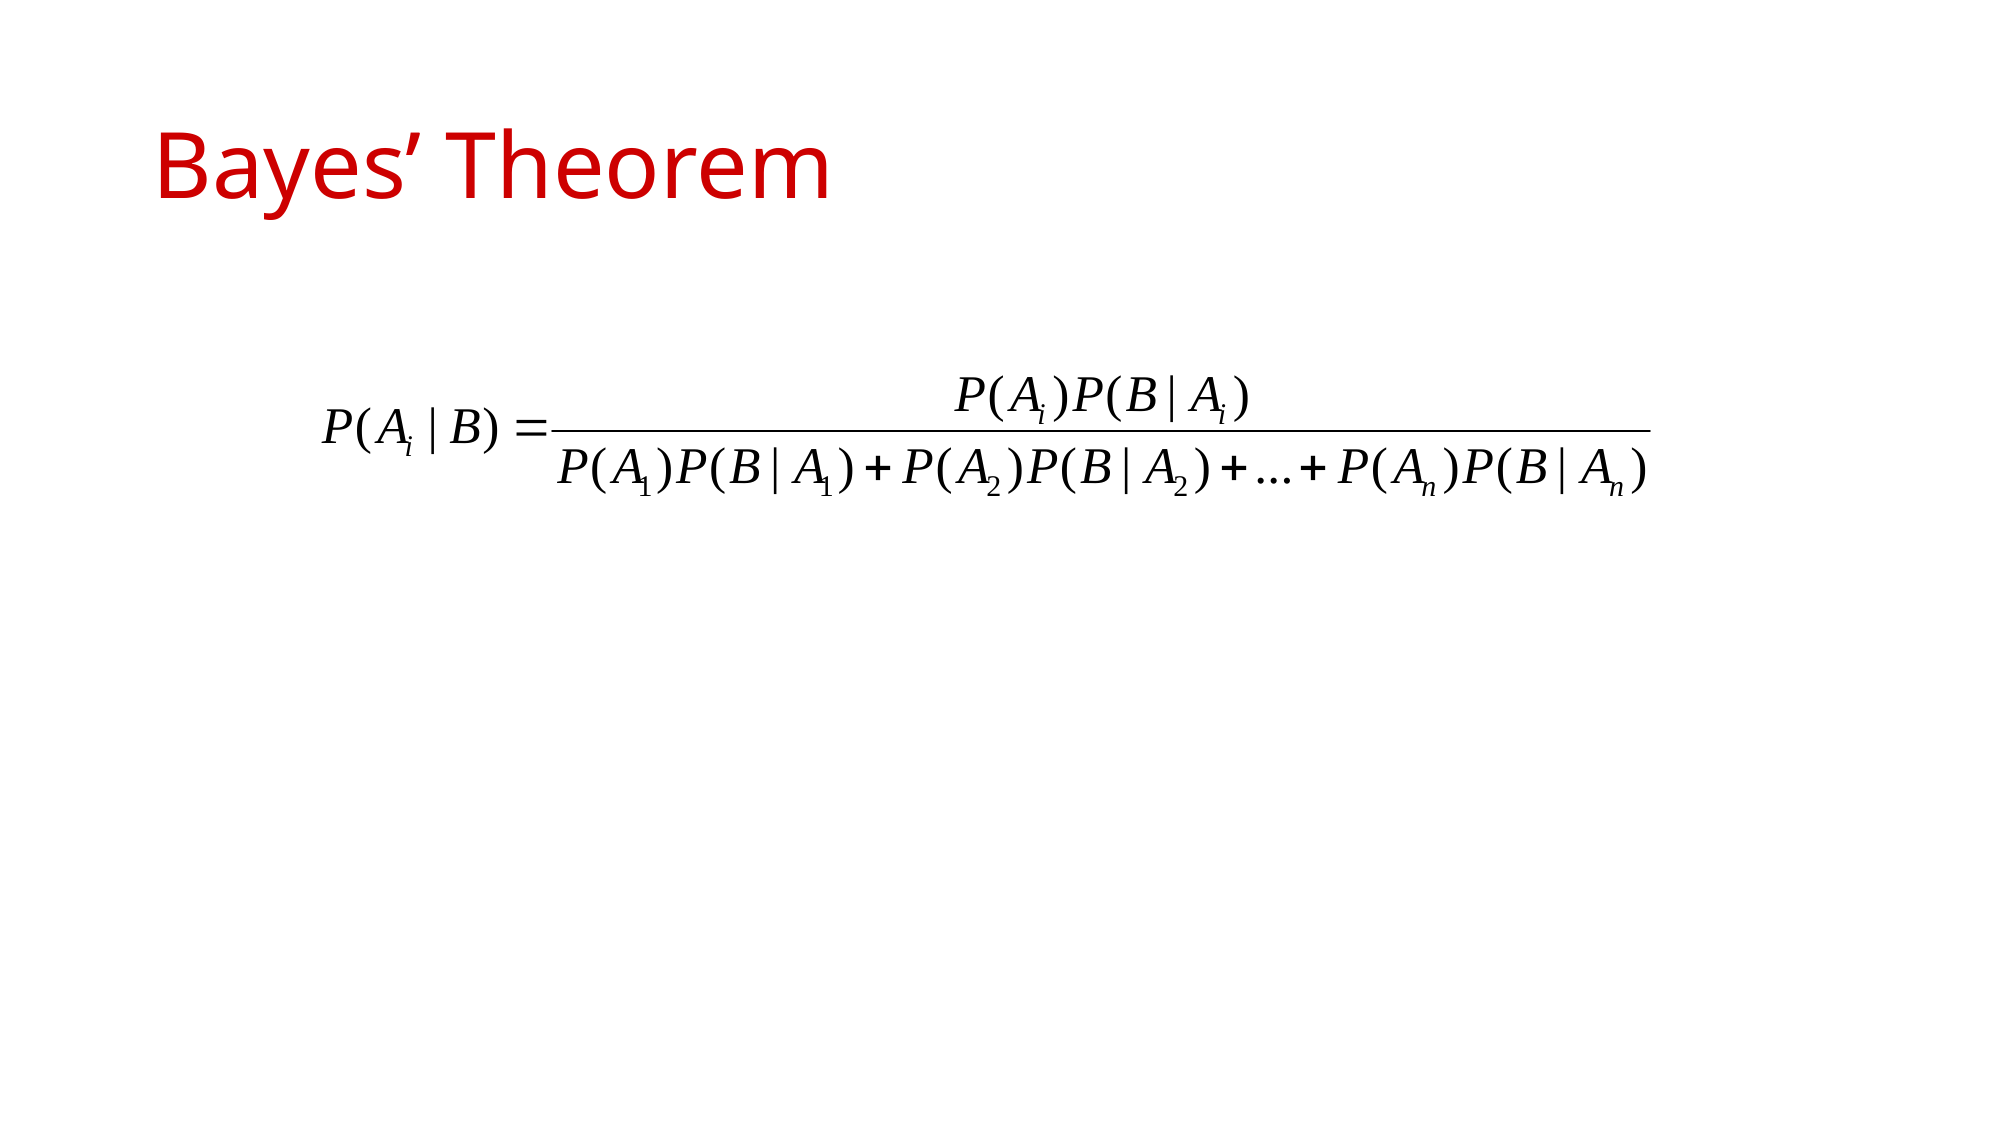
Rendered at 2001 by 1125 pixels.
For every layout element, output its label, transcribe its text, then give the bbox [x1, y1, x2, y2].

title Bayes’ Theorem [137, 59, 1863, 278]
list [312, 362, 1663, 509]
